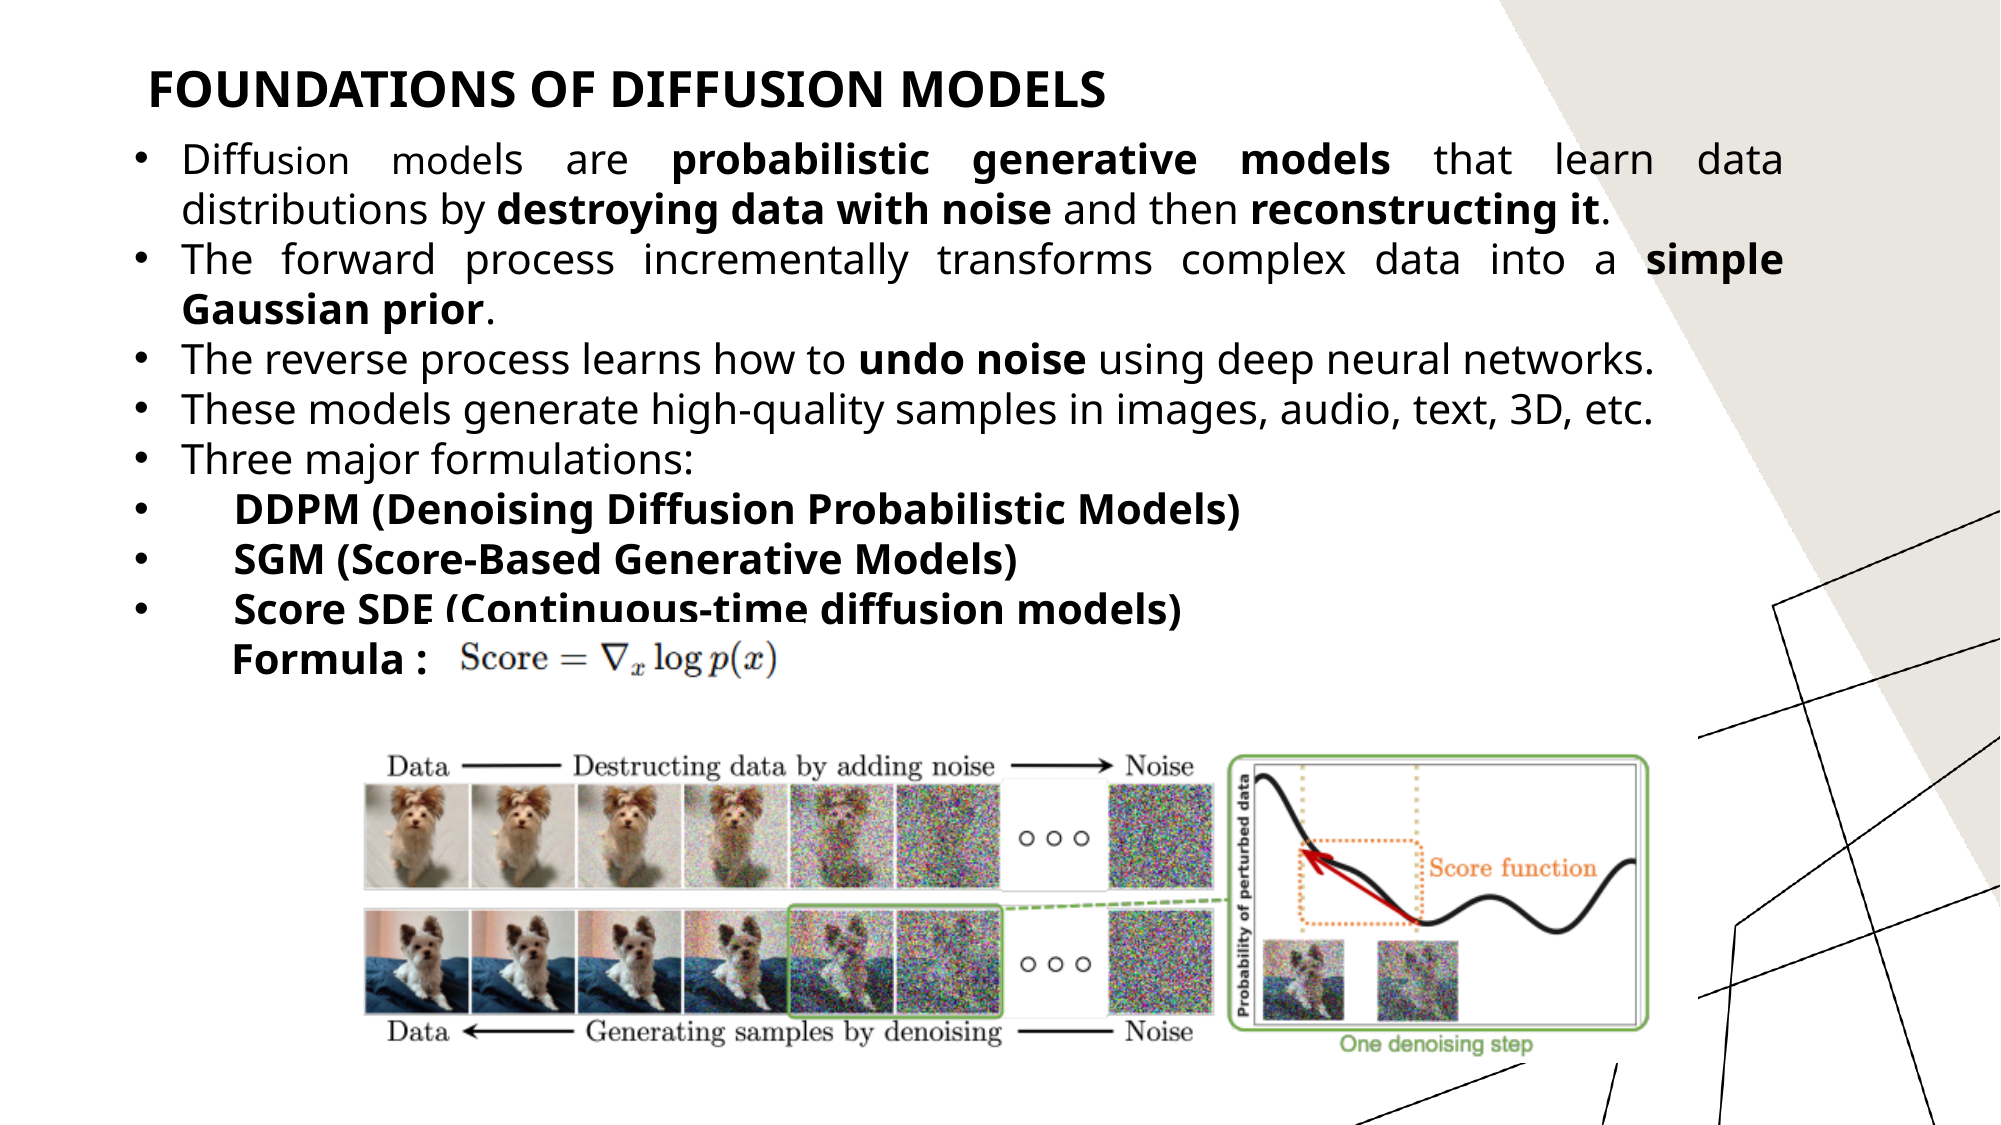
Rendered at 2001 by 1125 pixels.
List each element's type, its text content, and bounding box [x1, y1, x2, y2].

picture [428, 622, 804, 690]
text_box Diffusion models are probabilistic generative models that learn data distributions by destroying data with noise and then reconstructing it. The forward process incrementally transforms complex data into a simple Gaussian prior. The reverse process learns how to undo noise using deep neural networks. These models generate high-quality samples in images, audio, text, 3D, etc. Three major formulations: DDPM (Denoising Diffusion Probabilistic Models) SGM (Score-Based Generative Models) Score SDE (Continuous-time diffusion models) Formula :- [119, 125, 1800, 736]
picture [303, 0, 2000, 1125]
text_box FOUNDATIONS OF DIFFUSION MODELS [119, 49, 1522, 125]
